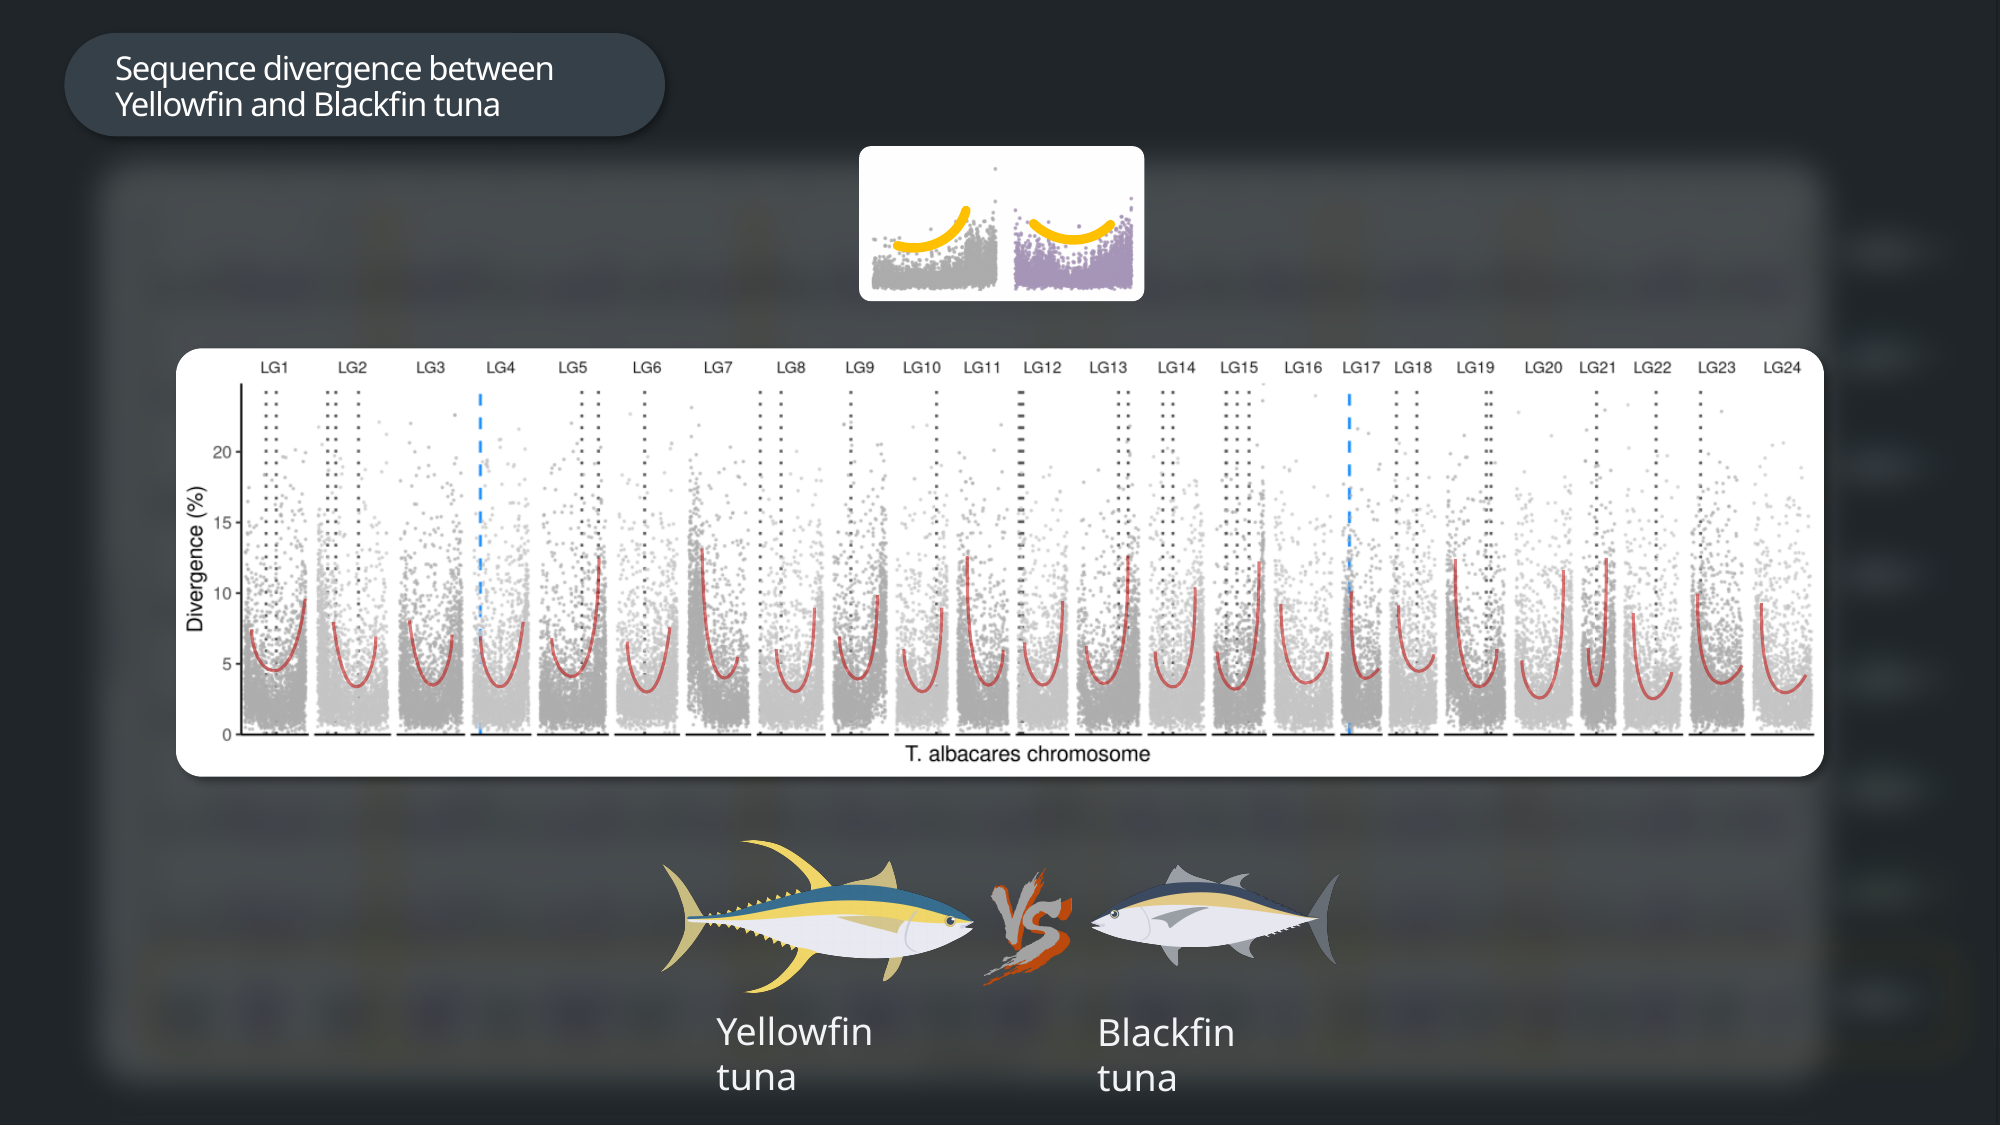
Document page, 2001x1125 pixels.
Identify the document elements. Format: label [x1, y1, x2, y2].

picture [1, 0, 1999, 1125]
text_box [855, 132, 1145, 302]
text_box [660, 839, 1340, 994]
text_box [251, 547, 1807, 700]
